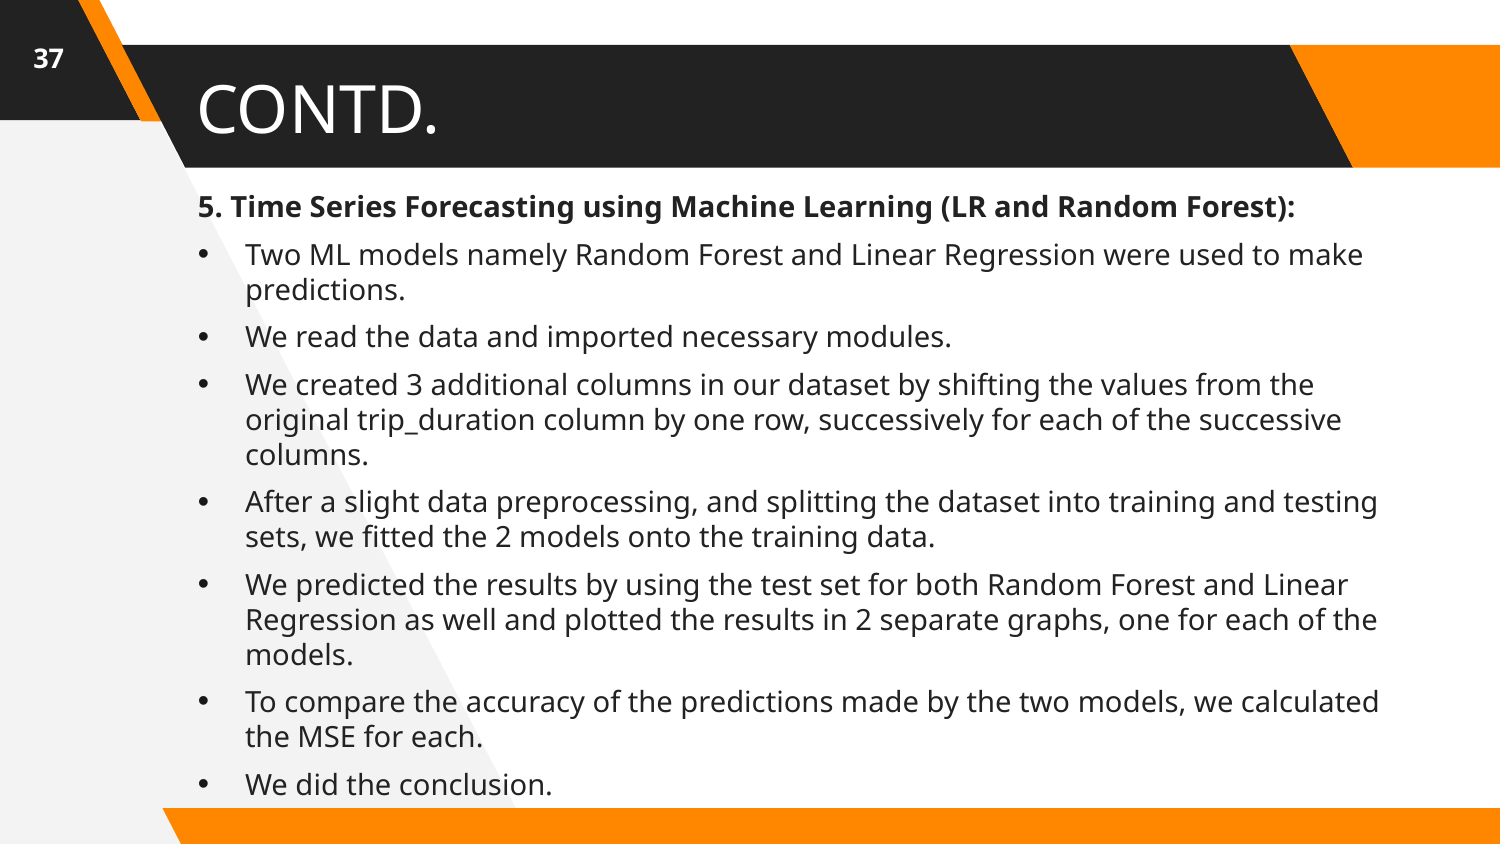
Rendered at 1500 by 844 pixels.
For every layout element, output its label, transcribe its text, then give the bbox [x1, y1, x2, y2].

slide_number 37 [0, 0, 98, 121]
title CONTD. [181, 45, 1285, 169]
list 5. Time Series Forecasting using Machine Learning (LR and Random Forest): Two ML models namely Random Forest and Linear Regression were used to make predictions. We read the data and imported necessary modules. We created 3 additional columns in our dataset by shifting the values from the original trip_duration column by one row, successively for each of the successive columns. After a slight data preprocessing, and splitting the dataset into training and testing sets, we fitted the 2 models onto the training data. We predicted the results by using the test set for both Random Forest and Linear Regression as well and plotted the results in 2 separate graphs, one for each of the models. To compare the accuracy of the predictions made by the two models, we calculated the MSE for each. We did the conclusion. [183, 173, 1414, 812]
